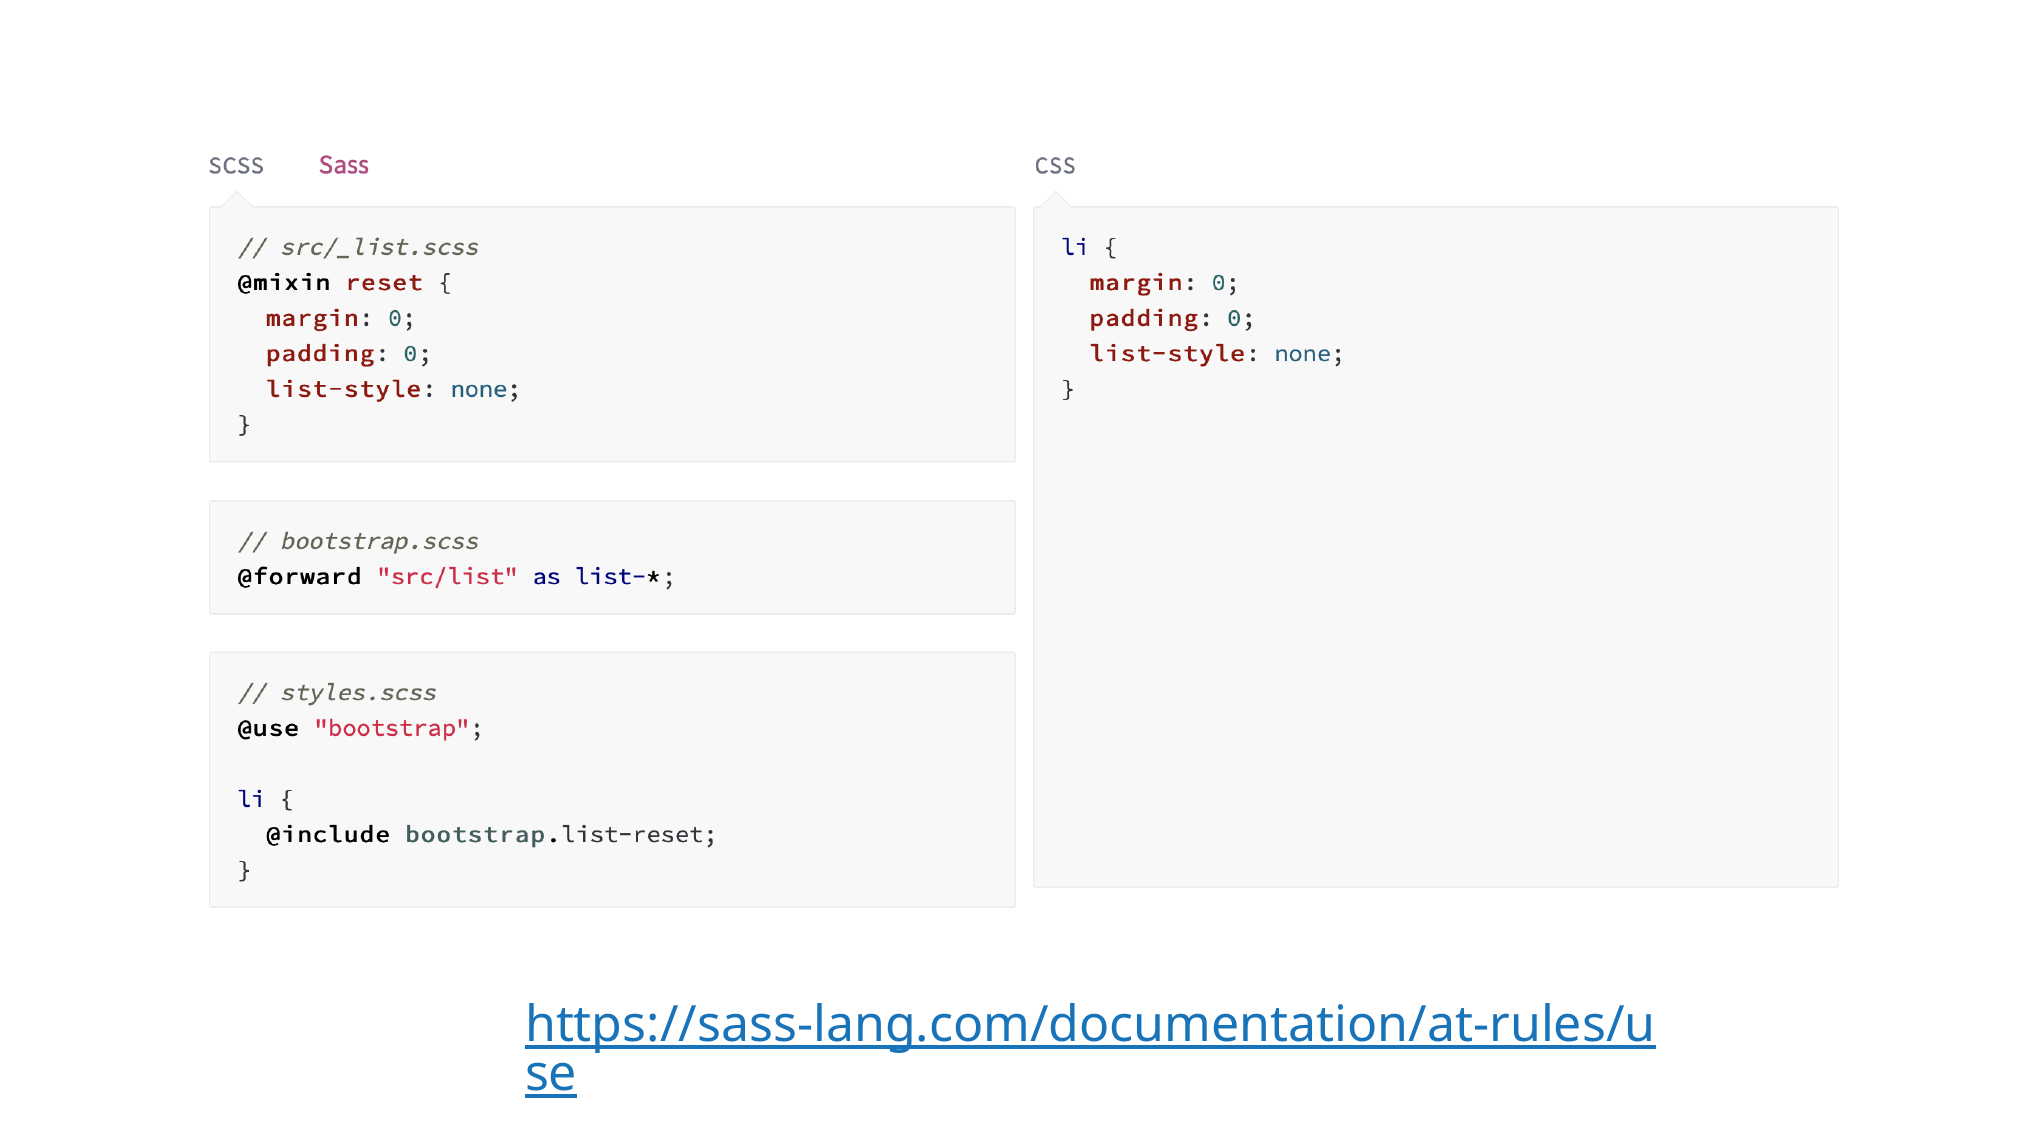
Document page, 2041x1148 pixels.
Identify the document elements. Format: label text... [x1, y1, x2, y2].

text_box https://sass-lang.com/documentation/at-rules/use [495, 968, 1709, 1078]
picture [173, 134, 1867, 932]
